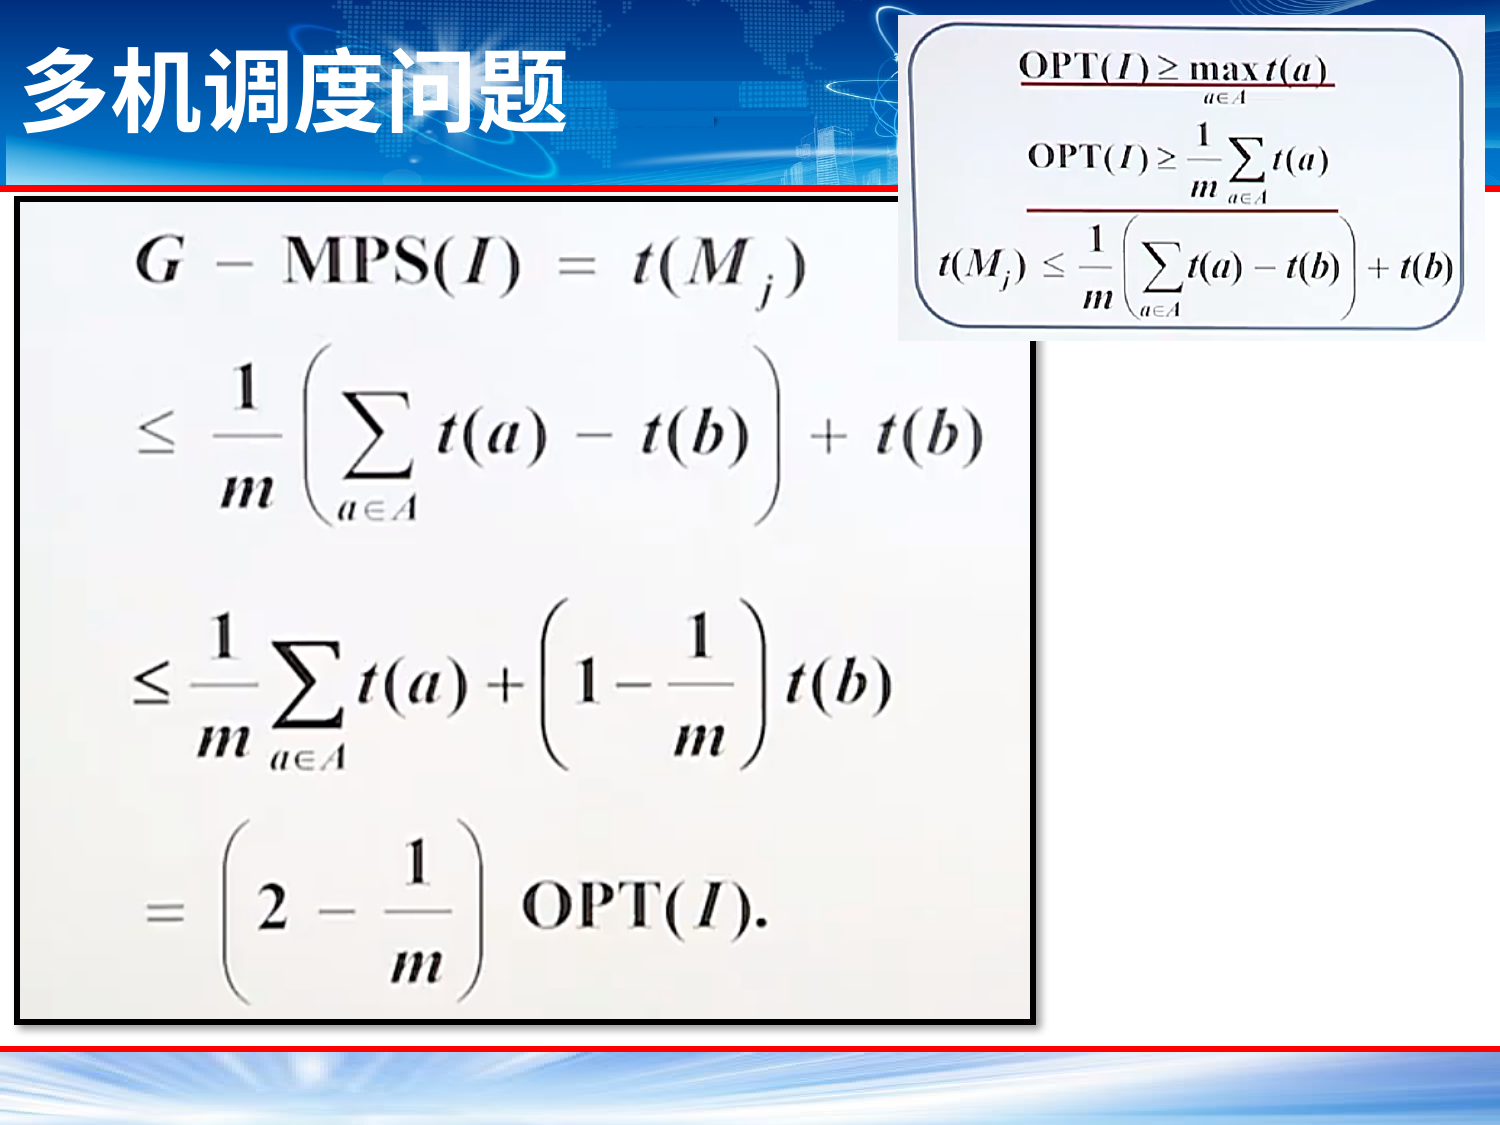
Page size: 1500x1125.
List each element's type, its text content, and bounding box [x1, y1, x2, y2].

title 多机调度问题 [3, 2, 1500, 189]
picture [0, 0, 1500, 185]
picture [0, 1052, 1500, 1125]
picture [20, 15, 1485, 1019]
